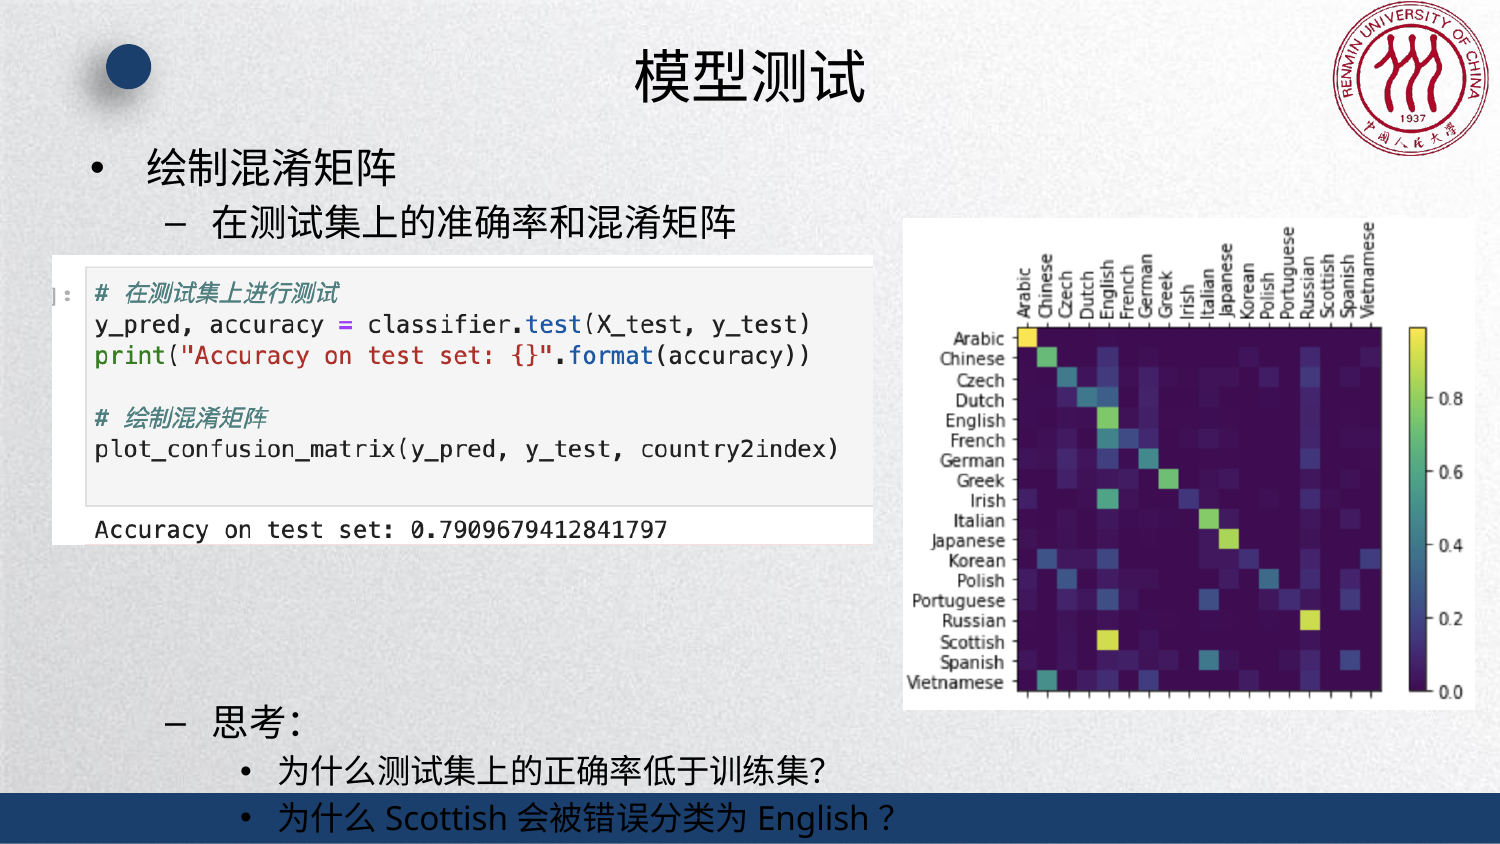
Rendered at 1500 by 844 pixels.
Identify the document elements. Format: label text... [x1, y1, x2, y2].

picture [0, 0, 1500, 793]
list 绘制混淆矩阵 在测试集上的准确率和混淆矩阵 思考： 为什么测试集上的正确率低于训练集？ 为什么Scottish会被错误分类为English？ [75, 134, 1425, 781]
title 模型测试 [75, 33, 1425, 116]
